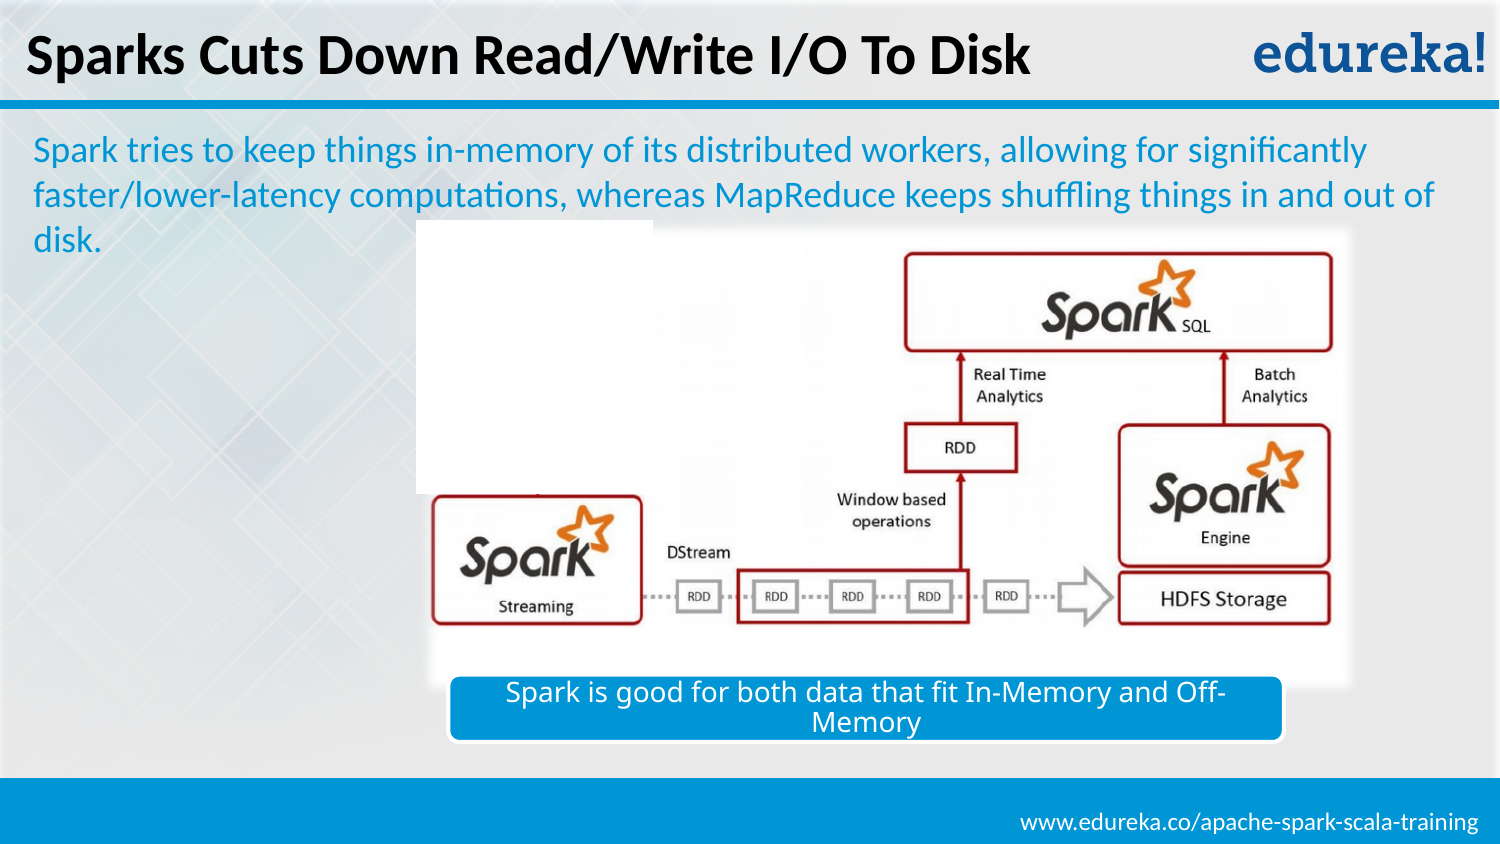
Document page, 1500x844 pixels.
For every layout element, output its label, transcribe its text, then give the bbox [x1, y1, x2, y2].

list Sparks Cuts Down Read/Write I/O To Disk [26, 15, 1215, 89]
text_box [448, 674, 1285, 743]
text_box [415, 218, 1360, 697]
text_box Spark tries to keep things in-memory of its distributed workers, allowing for significantly faster/lower-latency computations, whereas MapReduce keeps shuffling things in and out of disk. [18, 117, 1500, 268]
picture [1254, 32, 1484, 73]
